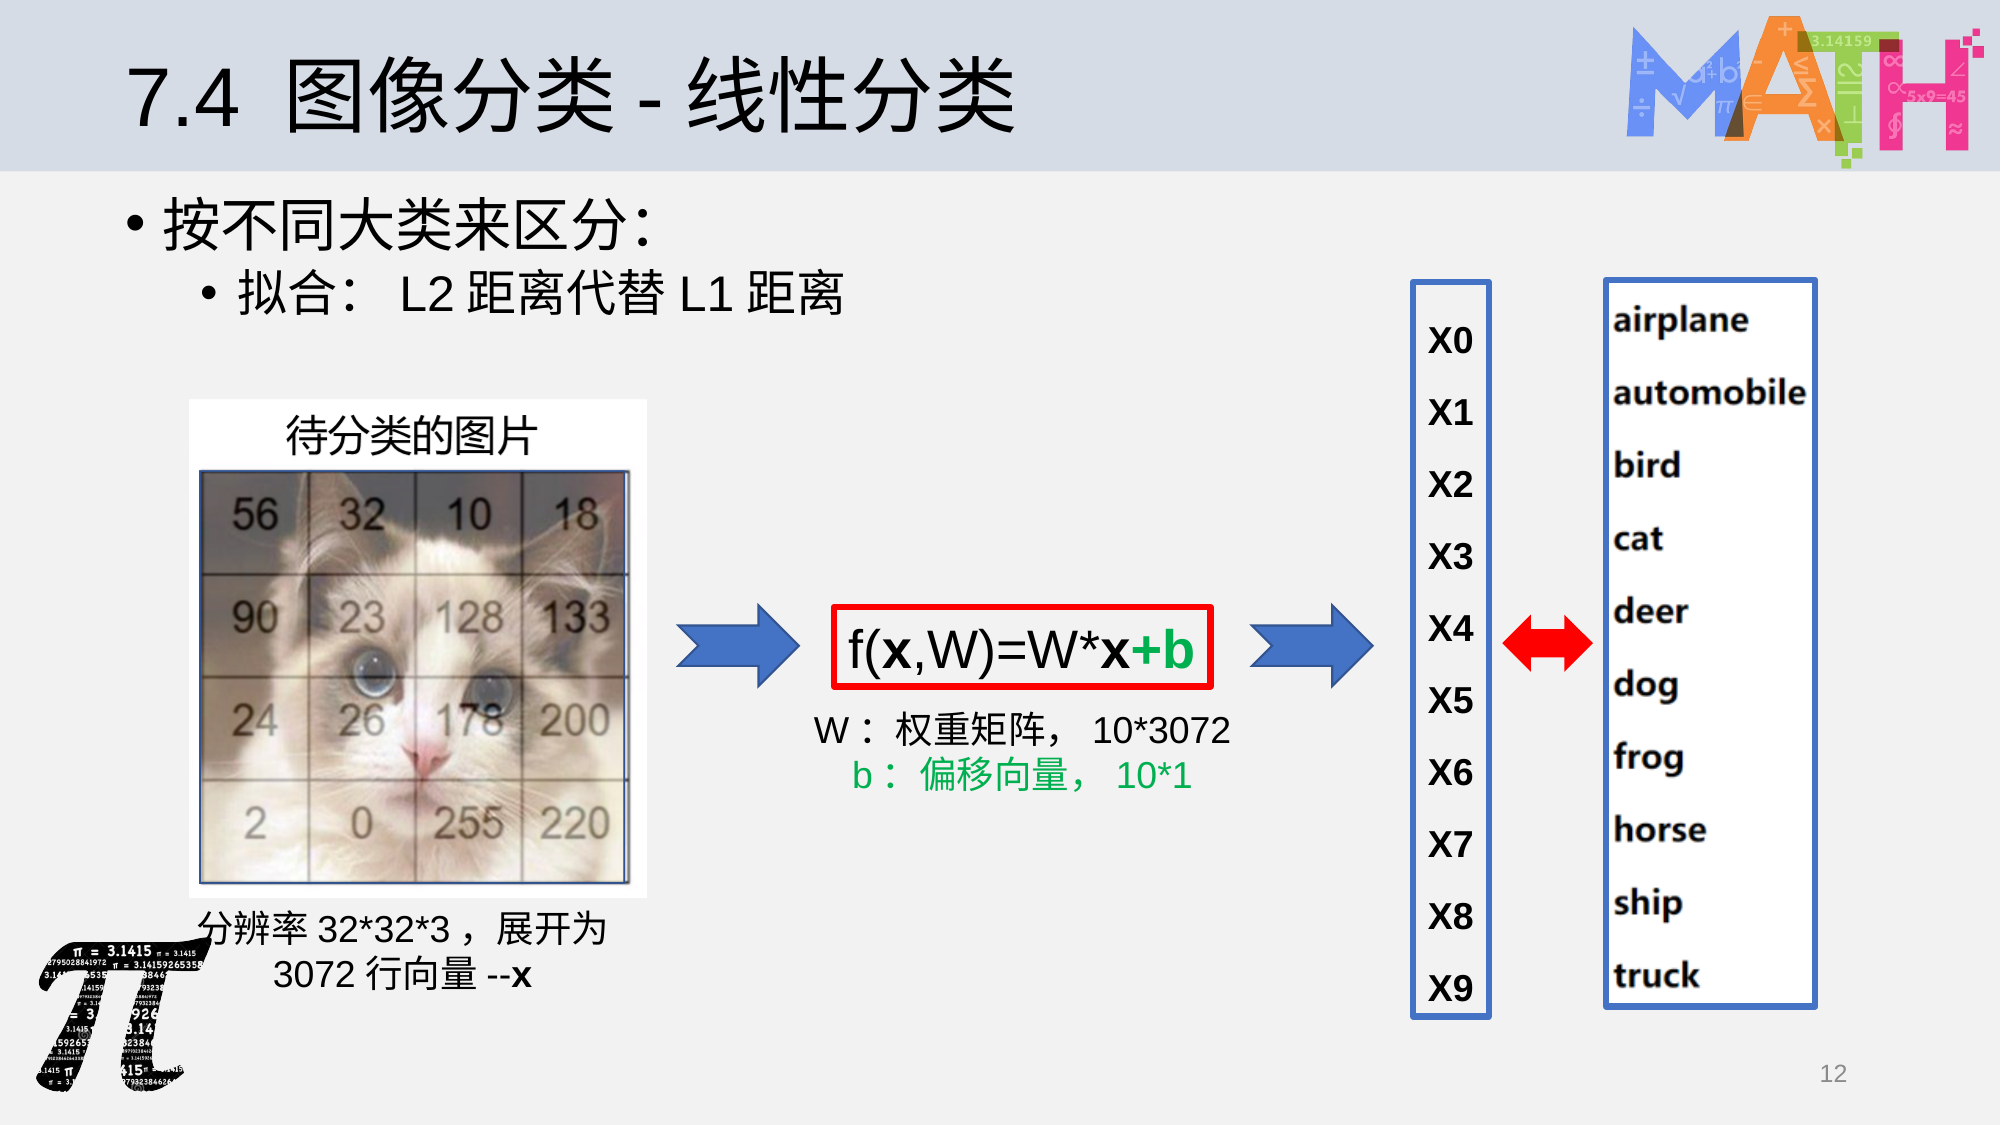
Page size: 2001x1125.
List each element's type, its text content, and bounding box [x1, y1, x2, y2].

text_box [187, 281, 1813, 1015]
title 7.4 图像分类-线性分类 [109, 18, 1890, 153]
slide_number 12 [1412, 1043, 1863, 1103]
picture [36, 937, 212, 1092]
list 按不同大类来区分： 拟合：L2距离代替L1距离 [109, 180, 1890, 1043]
picture [1626, 15, 1984, 169]
